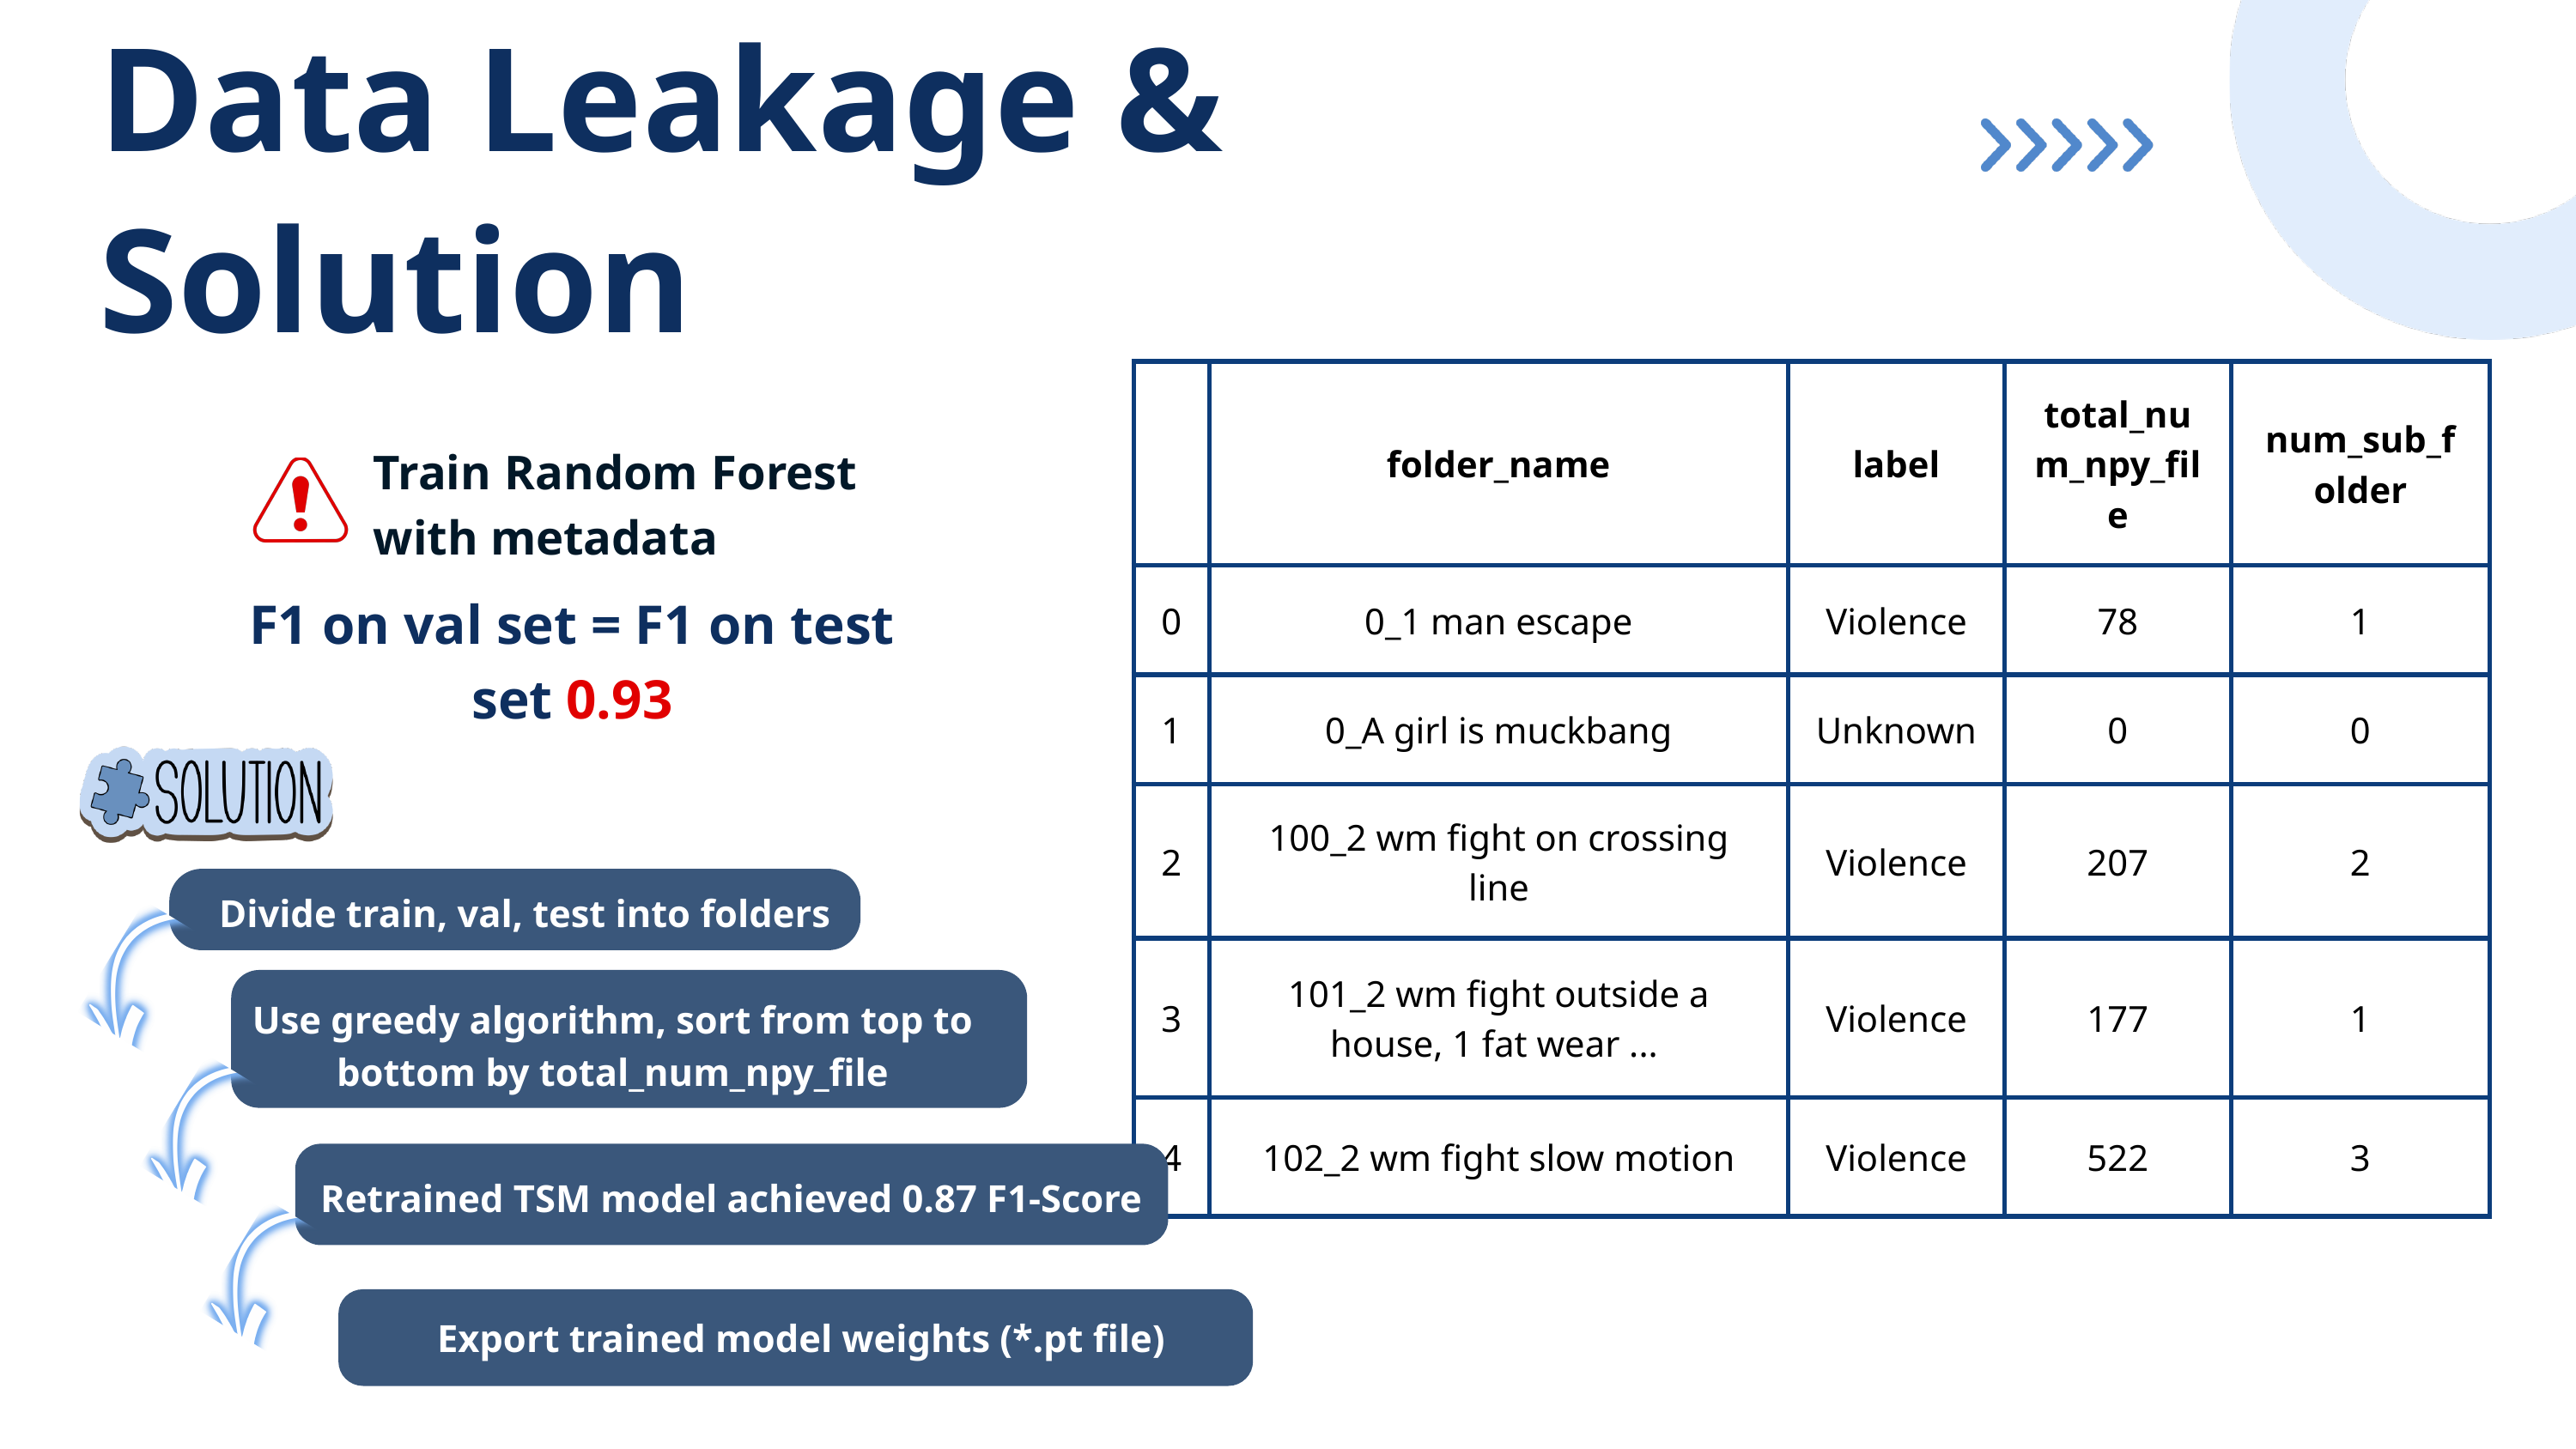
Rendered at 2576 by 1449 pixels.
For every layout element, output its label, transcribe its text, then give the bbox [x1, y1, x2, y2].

table_cell 101_2 wm fight outside a house, 1 fat wear ... [1257, 941, 1786, 1095]
table_cell 0 [2233, 677, 2488, 782]
table_cell Violence [1790, 567, 2002, 672]
table_cell 100_2 wm fight on crossing line [1212, 786, 1786, 936]
table_header num_sub_folder [2233, 364, 2488, 563]
table_cell Violence [1790, 941, 2002, 1095]
text_box [1980, 118, 2154, 172]
table_cell 1 [2233, 567, 2488, 672]
table_cell 2 [1136, 786, 1207, 867]
table_cell 0 [2007, 677, 2229, 782]
table_cell 0 [1136, 567, 1207, 672]
table_cell 3 [2233, 1100, 2488, 1214]
table_cell 1 [2233, 941, 2488, 1095]
text_box [2229, 0, 2576, 340]
table_header [1136, 364, 1207, 563]
table_cell 0_1 man escape [1212, 567, 1786, 672]
table_cell 102_2 wm fight slow motion [1257, 1100, 1786, 1214]
table_cell Unknown [1790, 677, 2002, 782]
table_header label [1790, 364, 2002, 563]
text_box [76, 868, 1254, 1386]
text_box [79, 744, 336, 844]
table_cell 2 [2233, 786, 2488, 936]
table_header total_num_npy_file [2007, 364, 2229, 563]
table_cell 522 [2007, 1100, 2229, 1214]
table_cell 0_A girl is muckbang [1212, 677, 1786, 782]
table_header folder_name [1212, 364, 1786, 563]
table_cell 177 [2007, 941, 2229, 1095]
table_cell Violence [1790, 1100, 2002, 1214]
table_cell 78 [2007, 567, 2229, 672]
text_box Data Leakage & Solution [99, 0, 1319, 362]
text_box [207, 439, 938, 724]
table_cell 207 [2007, 786, 2229, 936]
table_cell Violence [1790, 786, 2002, 936]
table_cell 1 [1136, 677, 1207, 782]
